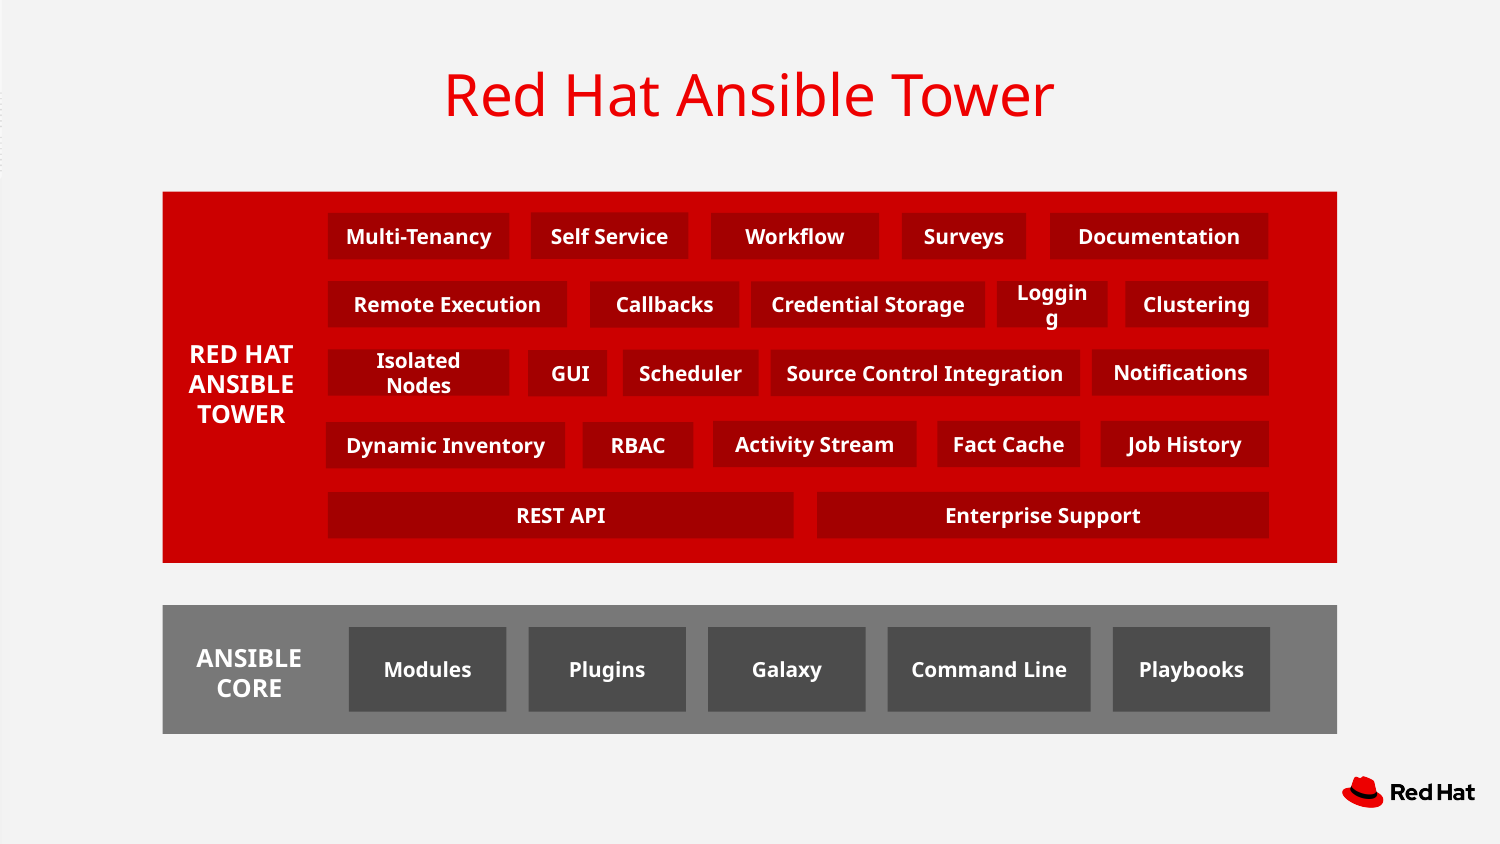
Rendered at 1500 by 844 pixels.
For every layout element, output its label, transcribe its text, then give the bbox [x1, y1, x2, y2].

text_box Red Hat Ansible Tower [0, 42, 1500, 143]
text_box Plugins [528, 627, 686, 712]
text_box ANSIBLE CORE [170, 627, 329, 712]
picture [1324, 761, 1488, 820]
text_box Modules [348, 627, 507, 712]
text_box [162, 191, 1338, 564]
text_box [162, 605, 1338, 734]
text_box Playbooks [1112, 627, 1271, 712]
text_box Command Line [887, 627, 1091, 712]
text_box Galaxy [708, 627, 866, 712]
